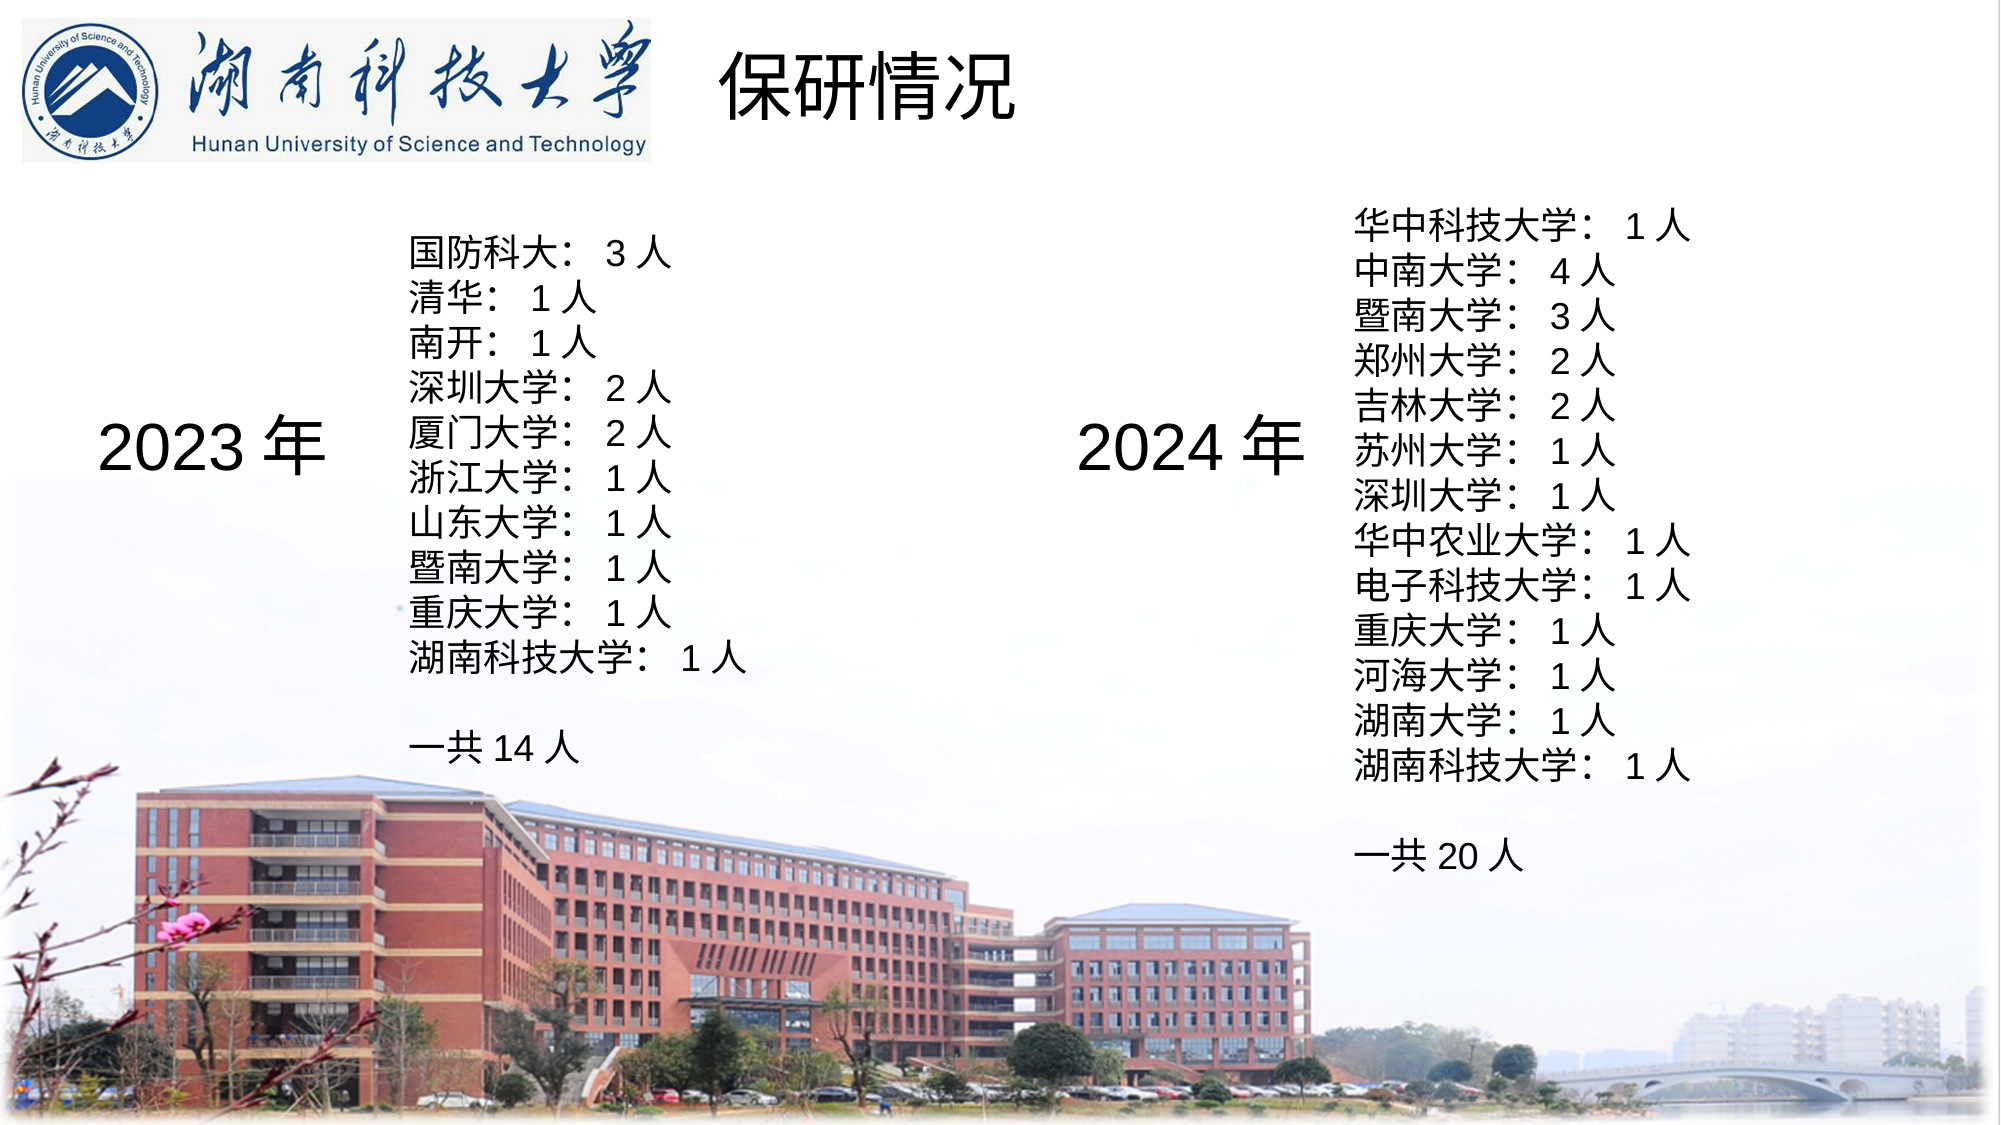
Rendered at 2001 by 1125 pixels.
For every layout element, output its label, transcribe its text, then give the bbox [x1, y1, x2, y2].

text_box 保研情况 [702, 32, 1112, 137]
text_box 2024年 [1061, 396, 1331, 491]
text_box 国防科大：3人 清华：1人 南开：1人 深圳大学：2人 厦门大学：2人 浙江大学：1人 山东大学：1人 暨南大学：1人 重庆大学：1人 湖南科技大学：1人 一共14人 [394, 221, 997, 776]
text_box 2023年 [82, 396, 352, 491]
picture [0, 0, 2001, 1125]
text_box 华中科技大学：1人 中南大学：4人 暨南大学：3人 郑州大学：2人 吉林大学：2人 苏州大学：1人 深圳大学：1人 华中农业大学：1人 电子科技大学：1人 重庆大学：1人 河海大学：1人 湖南大学：1人 湖南科技大学：1人 一共20人 [1338, 194, 1935, 884]
